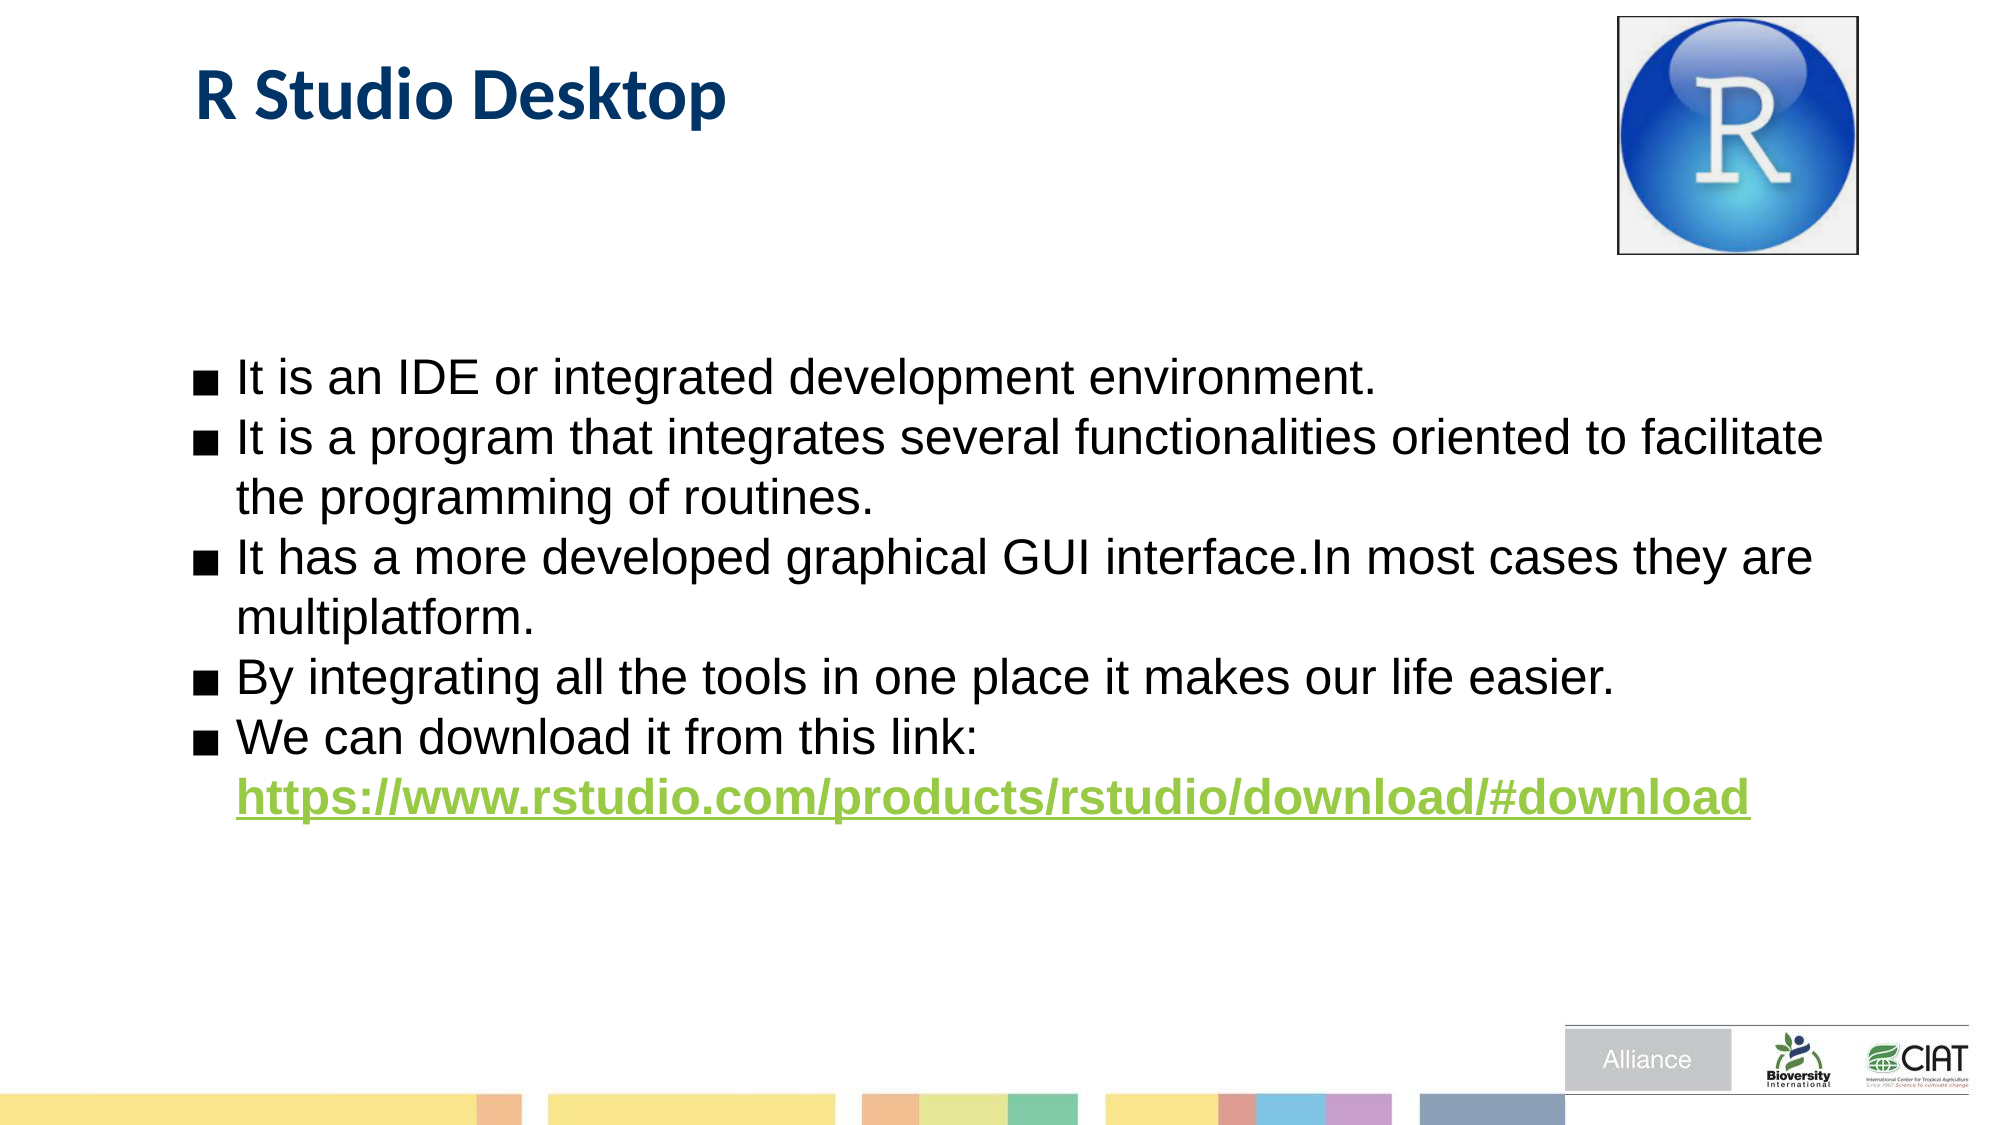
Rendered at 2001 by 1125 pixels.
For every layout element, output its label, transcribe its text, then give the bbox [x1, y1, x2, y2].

title R Studio Desktop [180, 47, 1830, 285]
picture [0, 0, 2000, 1125]
text_box It is an IDE or integrated development environment. It is a program that integrates several functionalities oriented to facilitate the programming of routines. It has a more developed graphical GUI interface.In most cases they are multiplatform. By integrating all the tools in one place it makes our life easier. We can download it from this link: https://www.rstudio.com/products/rstudio/download/#download [174, 336, 1891, 832]
